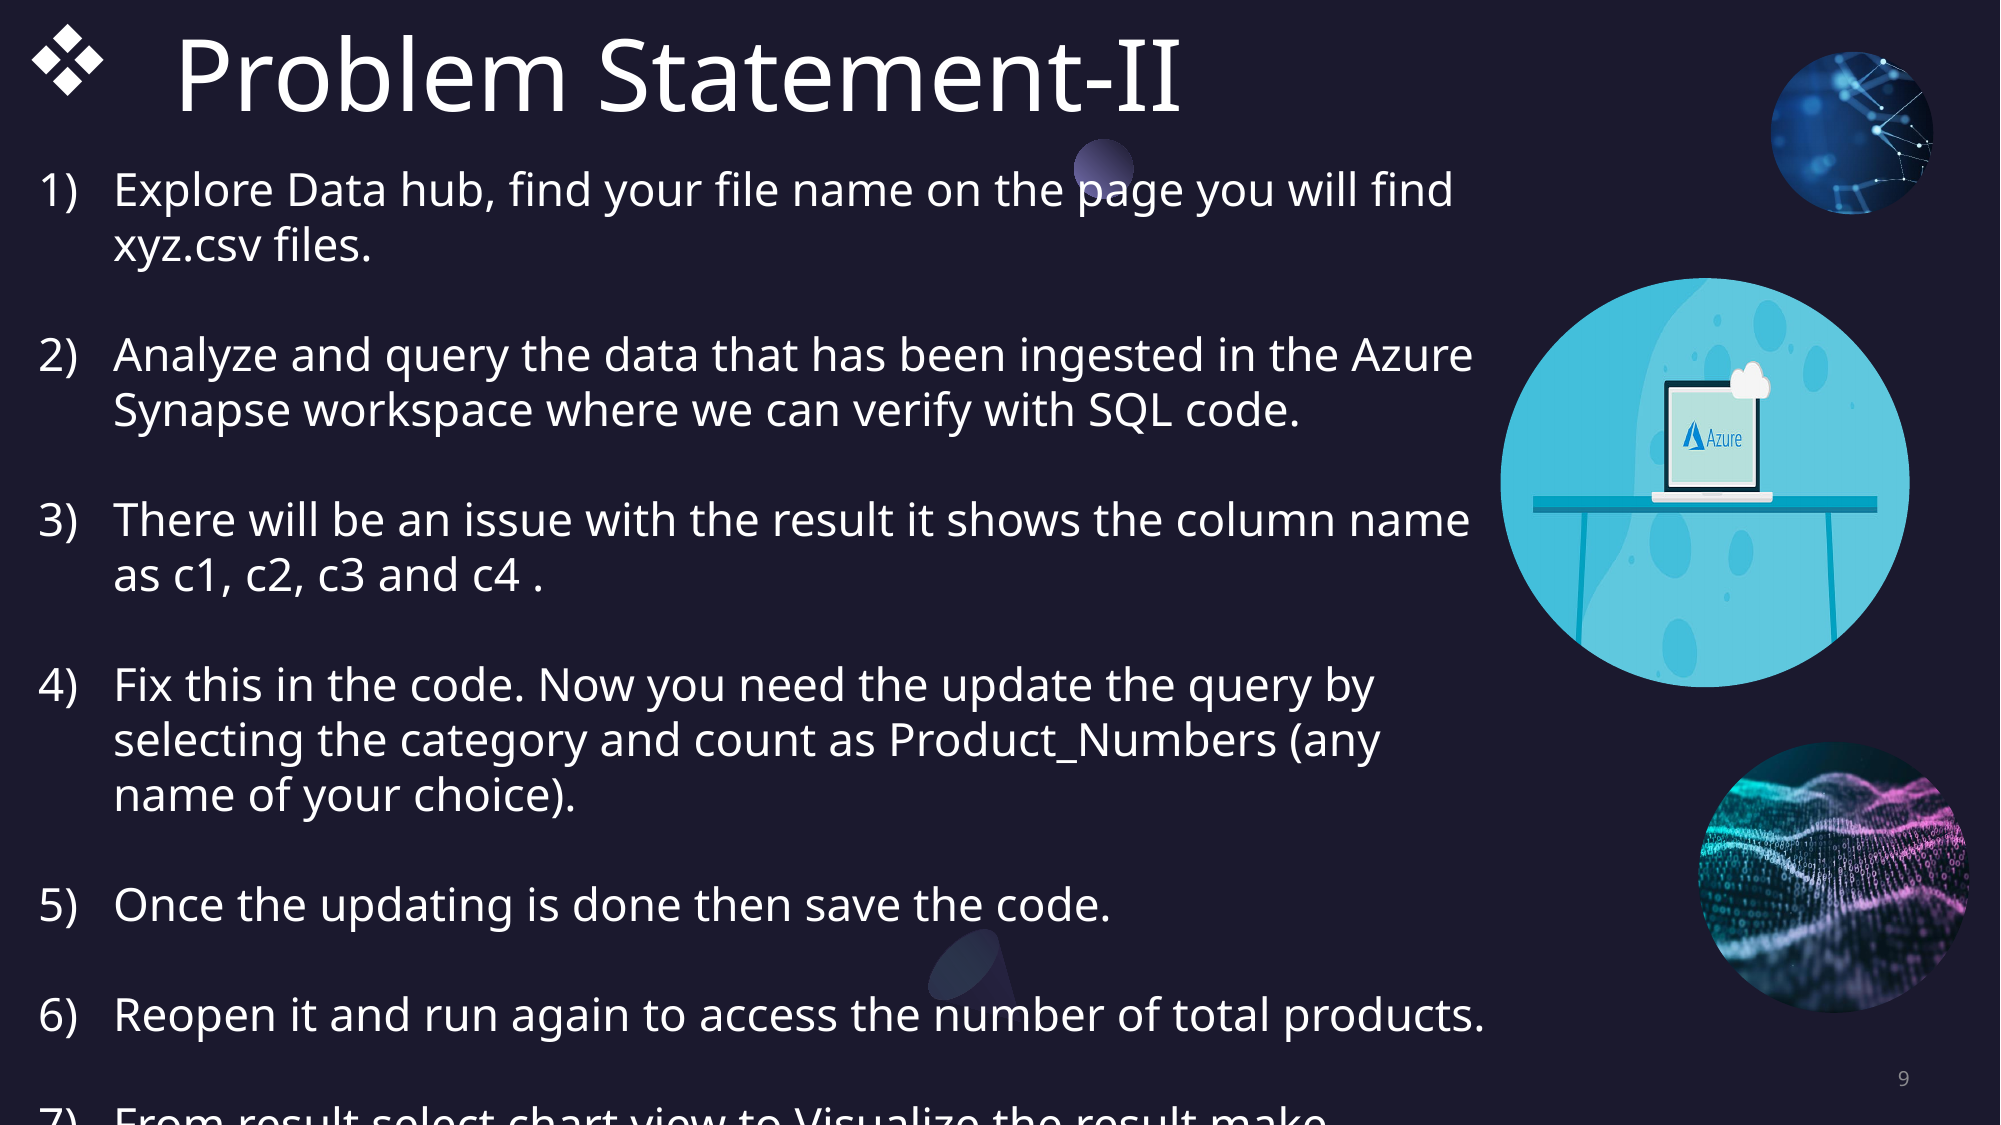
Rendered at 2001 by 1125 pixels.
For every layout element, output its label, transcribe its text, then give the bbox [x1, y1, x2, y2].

picture [1740, 861, 1749, 871]
picture [1770, 51, 1934, 215]
picture [1698, 741, 1970, 1013]
slide_number 9 [1632, 1067, 1910, 1093]
title Problem Statement-II [23, 29, 1227, 134]
text_box Explore Data hub, find your file name on the page you will find xyz.csv files. Analyze and query the data that has been ingested in the Azure Synapse workspace where we can verify with SQL code. There will be an issue with the result it shows the column name as c1, c2, c3 and c4 . Fix this in the code. Now you need the update the query by selecting the category and count as Product_Numbers (any name of your choice). Once the updating is done then save the code. Reopen it and run again to access the number of total products. From result select chart view to Visualize the result make necessary changes to it. [23, 153, 1525, 1125]
picture [1500, 278, 1910, 688]
picture [1698, 880, 1704, 889]
